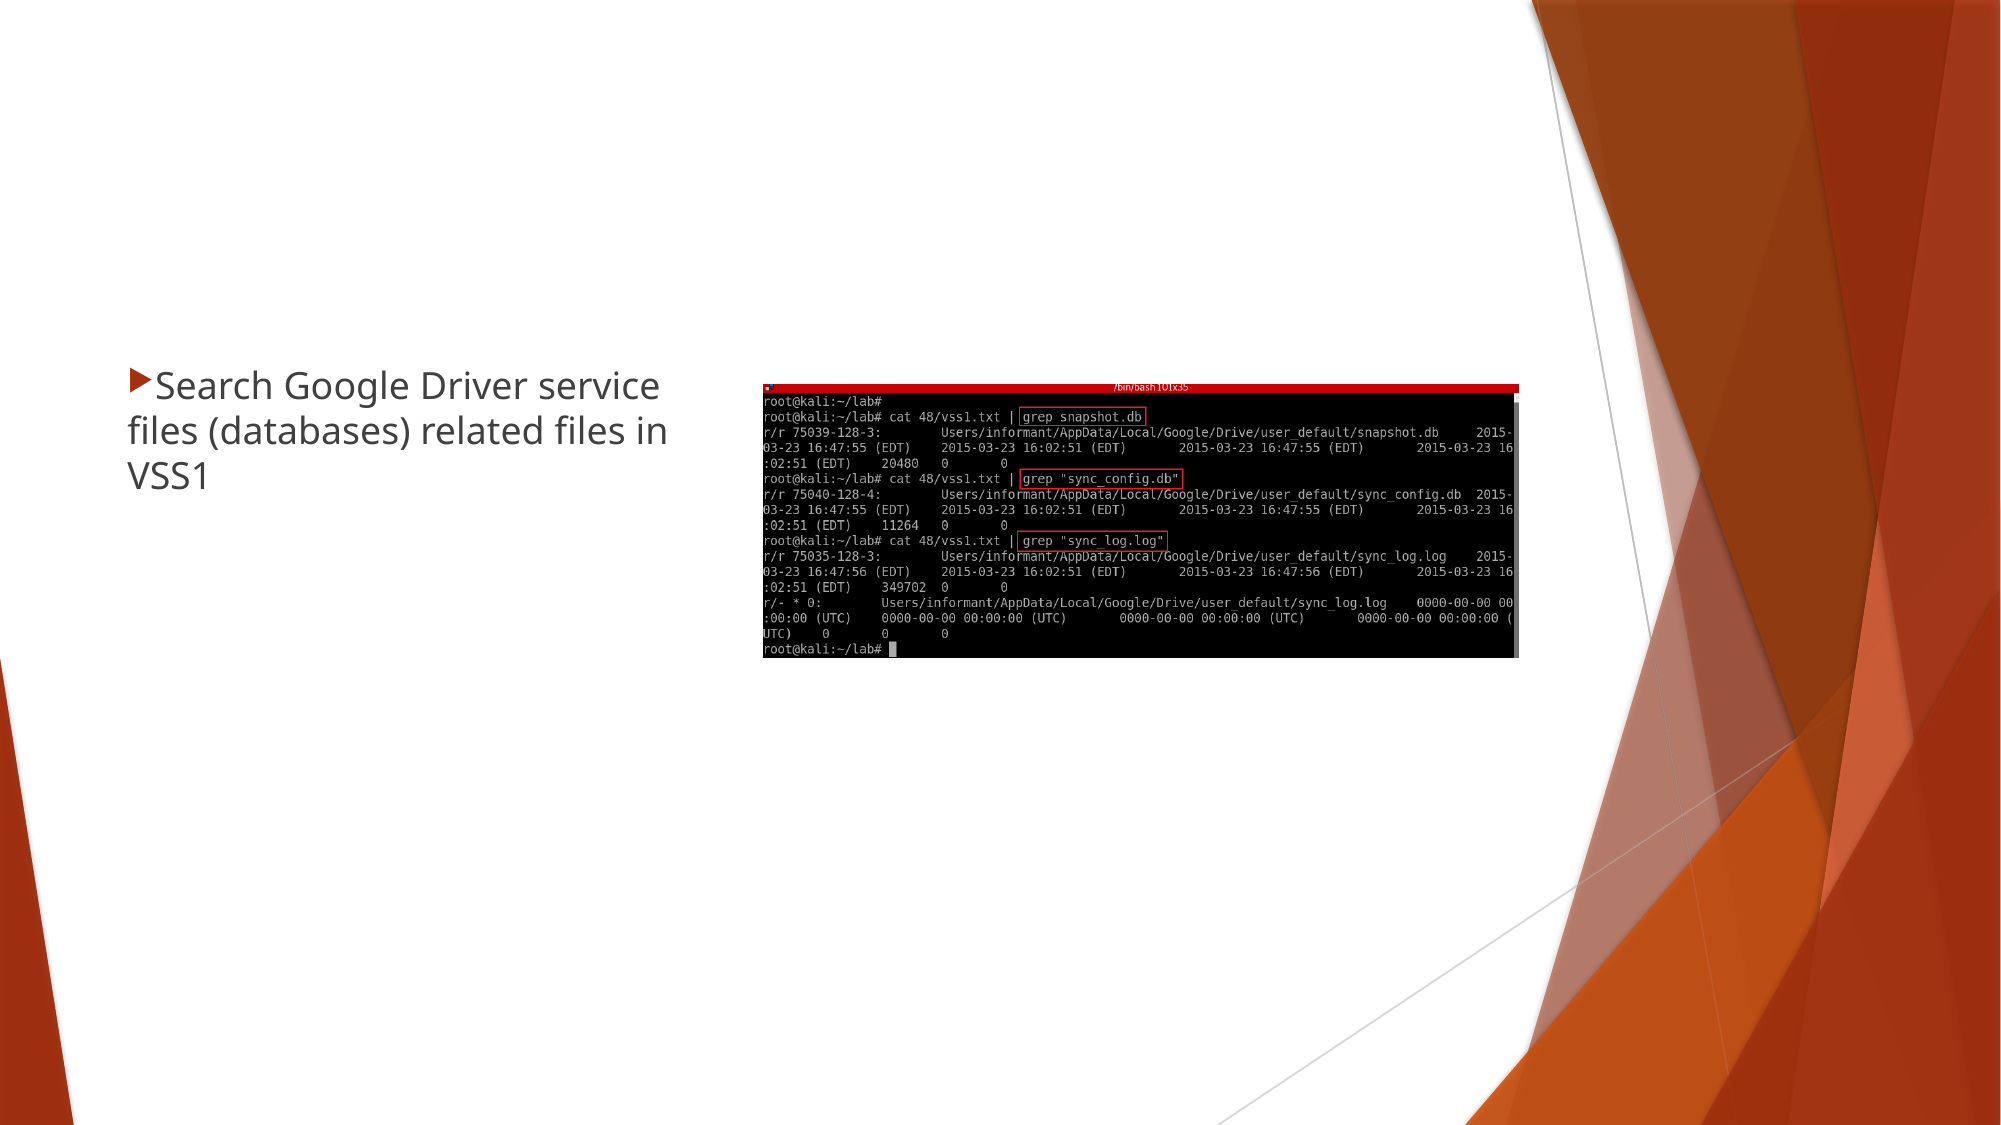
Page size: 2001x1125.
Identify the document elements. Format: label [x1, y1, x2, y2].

picture [762, 383, 1519, 659]
text_box [0, 0, 2000, 1125]
